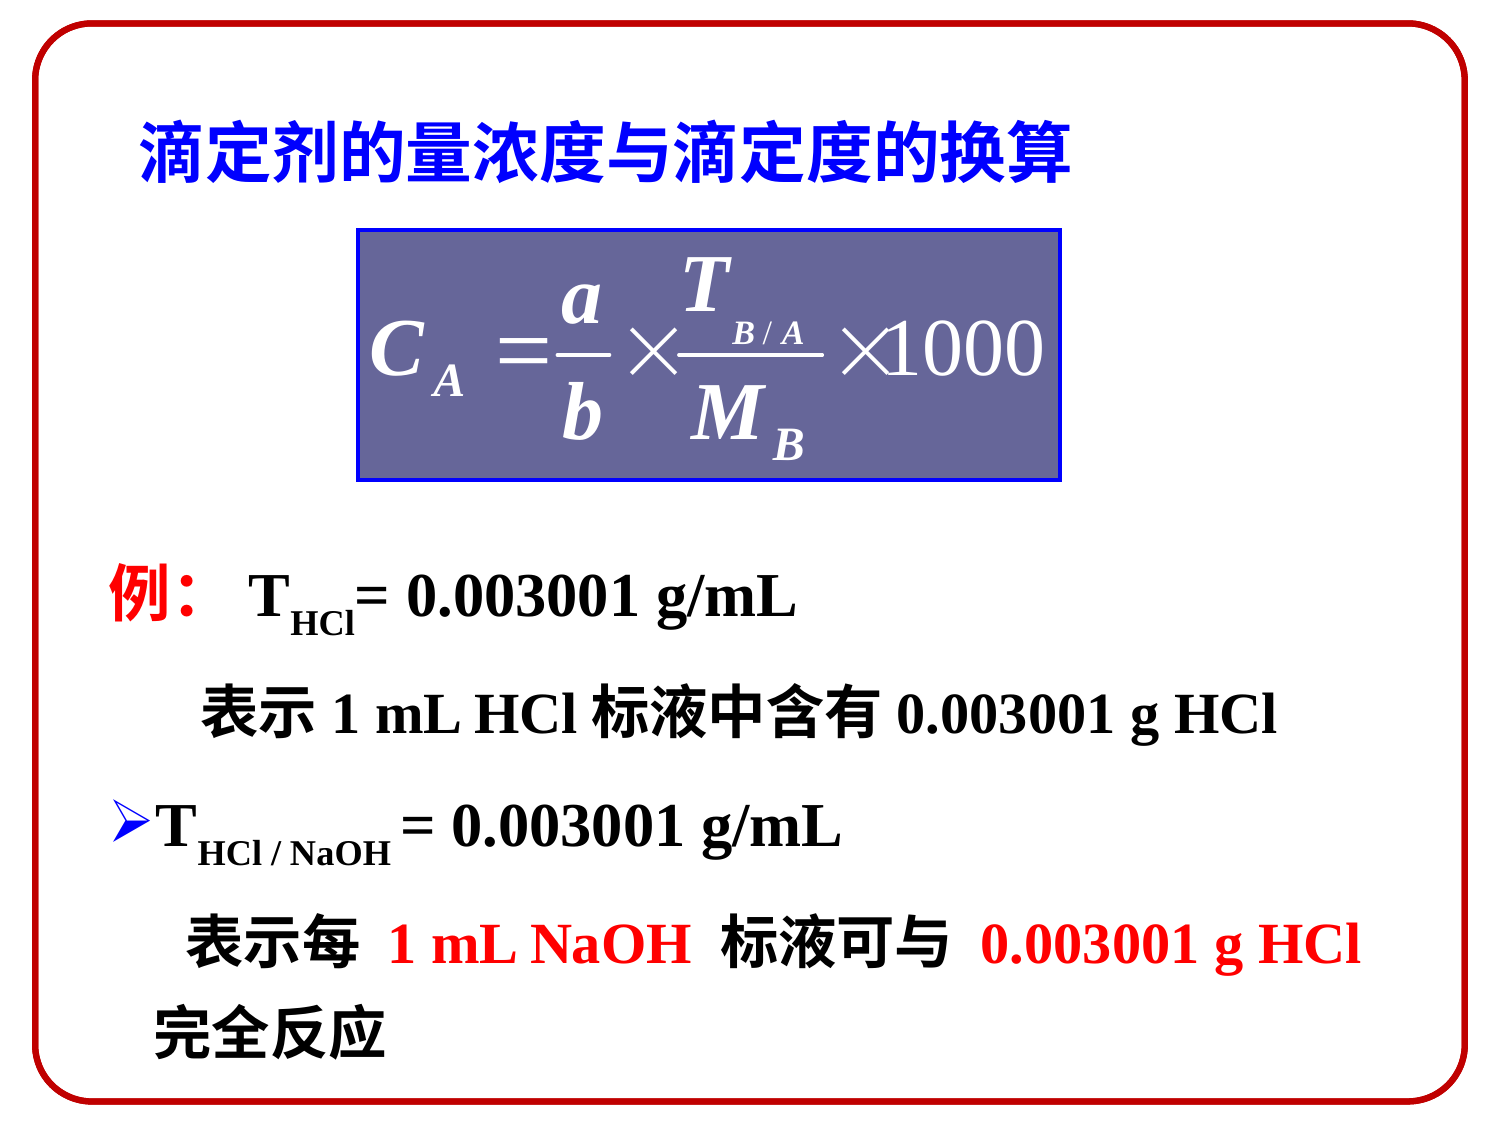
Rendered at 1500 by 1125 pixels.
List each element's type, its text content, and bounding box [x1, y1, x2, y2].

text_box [359, 231, 1059, 479]
list 例：THCl= 0.003001 g/mL 表示1 mL HCl标液中含有0.003001 g HCl THCl / NaOH = 0.003001 g/mL 表示每 1 mL NaOH 标液可与 0.003001 g HCl完全反应 [93, 520, 1423, 1024]
title 滴定剂的量浓度与滴定度的换算 [123, 101, 1247, 201]
